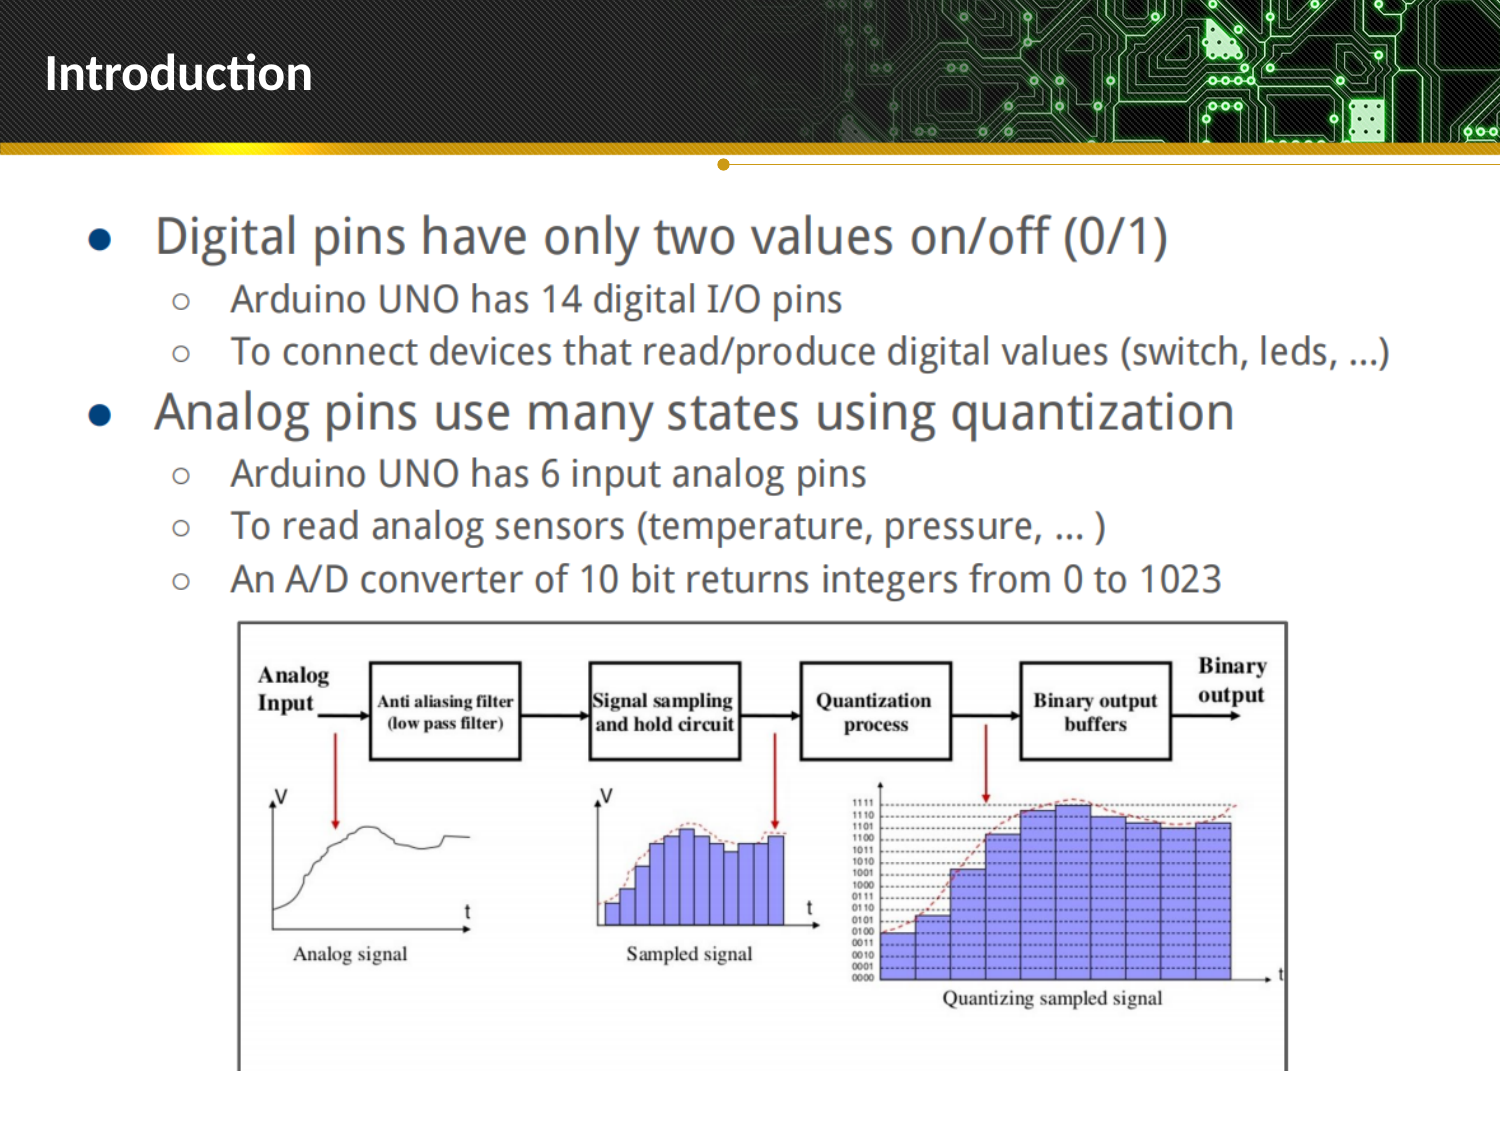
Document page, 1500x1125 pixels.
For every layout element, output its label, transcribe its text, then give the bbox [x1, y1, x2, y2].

picture [0, 0, 1500, 1125]
title Introduction [29, 4, 1287, 135]
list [41, 184, 1469, 1072]
